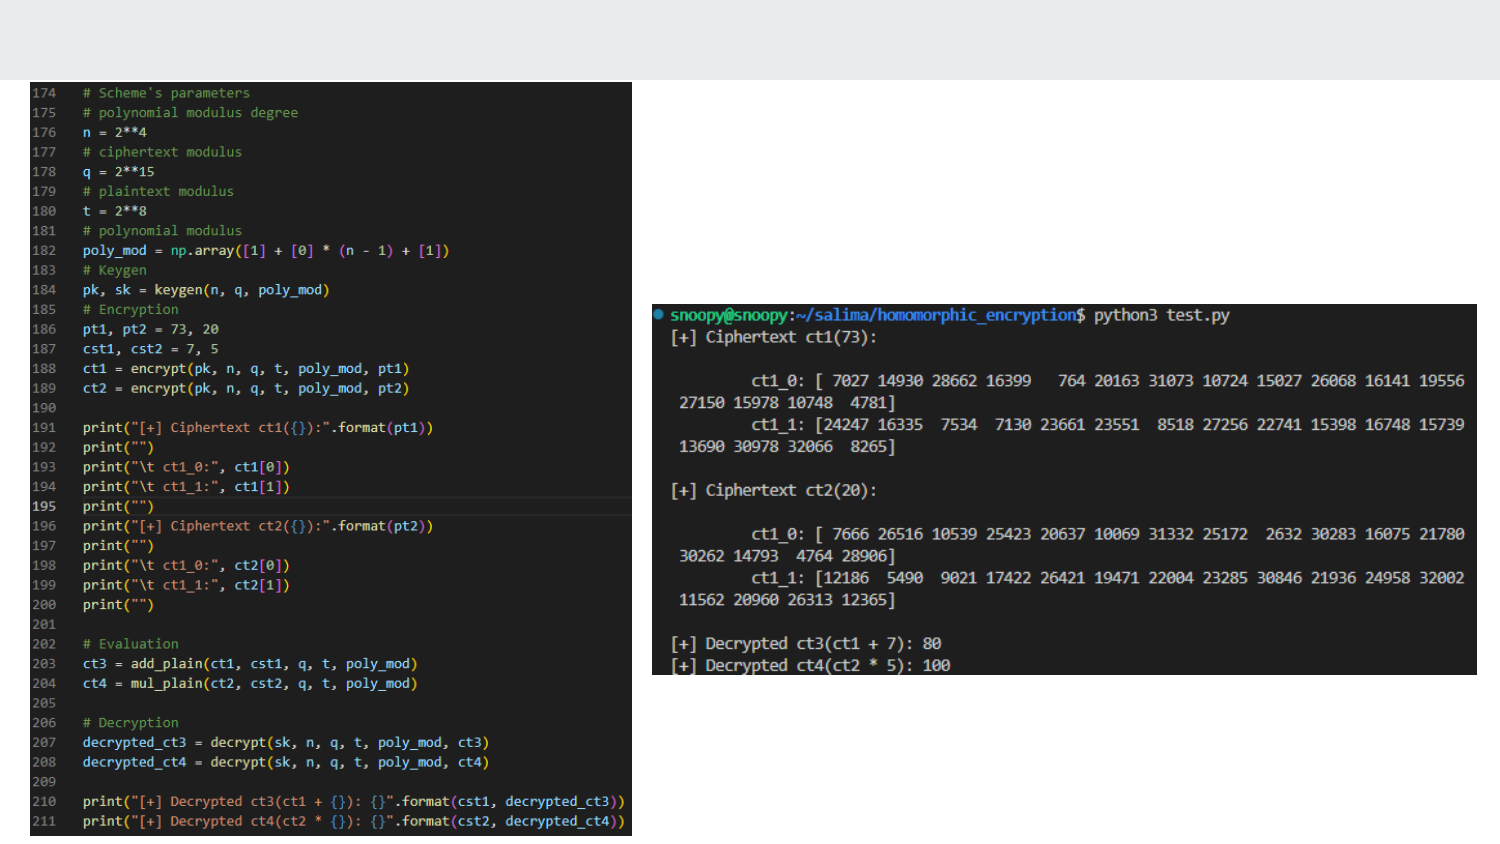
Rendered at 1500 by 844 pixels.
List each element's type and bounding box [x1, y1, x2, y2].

picture [651, 303, 1477, 676]
picture [30, 81, 633, 836]
